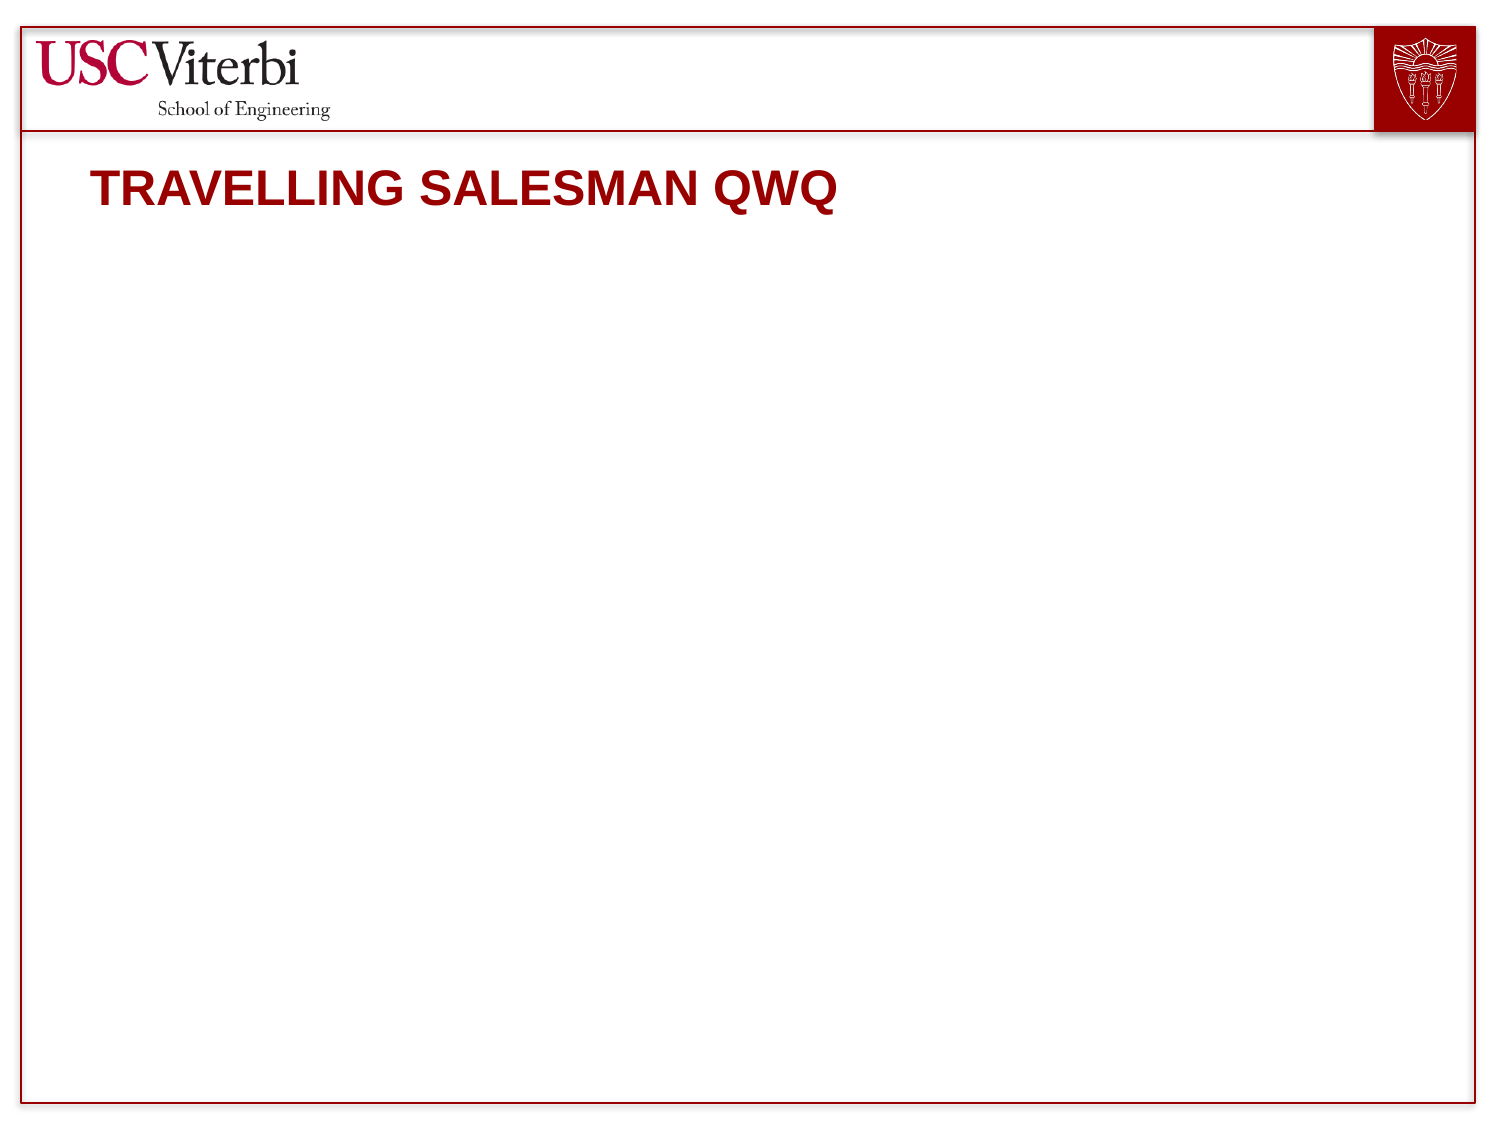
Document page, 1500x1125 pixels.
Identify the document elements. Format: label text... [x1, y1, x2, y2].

title TRAVELLING SALESMAN QWQ [75, 148, 1425, 234]
